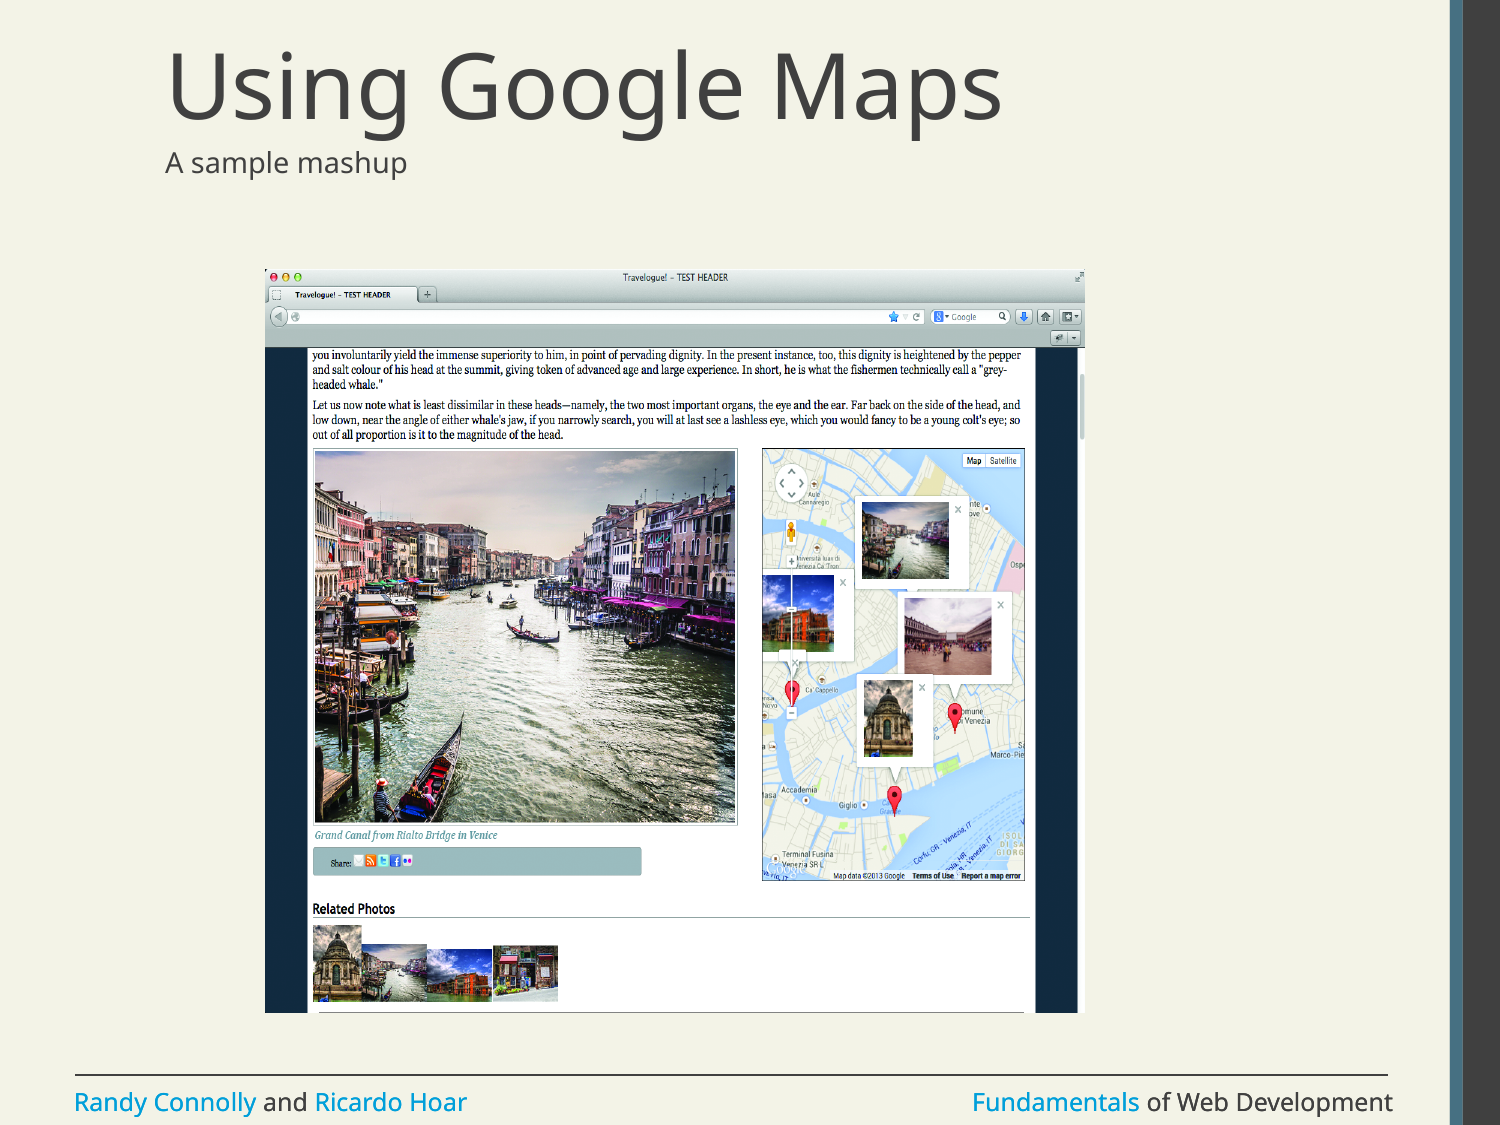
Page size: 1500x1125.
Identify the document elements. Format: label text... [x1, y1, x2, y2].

title Using Google Maps [150, 20, 1425, 188]
list A sample mashup [150, 137, 1200, 188]
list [149, 269, 1201, 1013]
